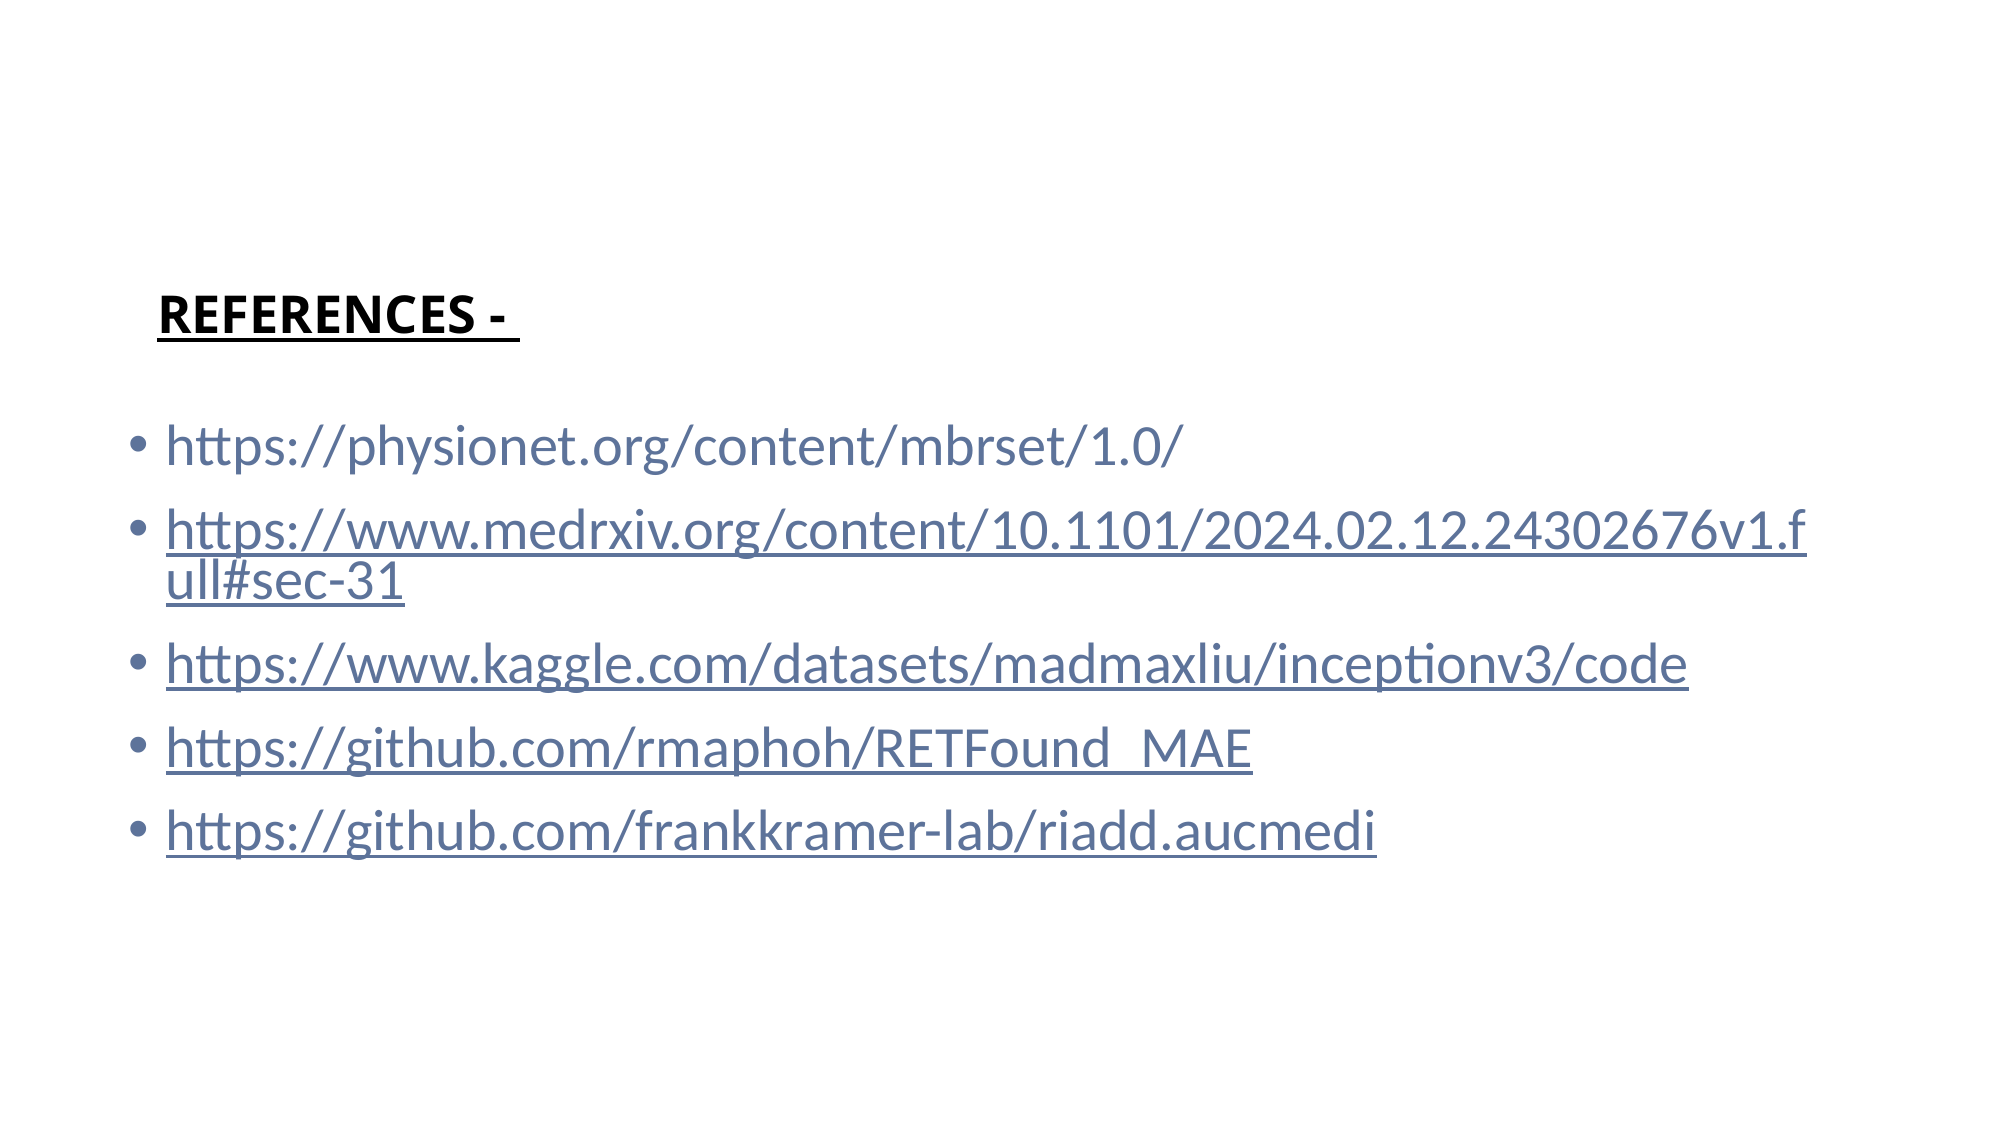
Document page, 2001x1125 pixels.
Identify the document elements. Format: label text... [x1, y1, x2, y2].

title REFERENCES - [142, 280, 1302, 354]
list https://physionet.org/content/mbrset/1.0/ https://www.medrxiv.org/content/10.1101/2024.02.12.24302676v1.full#sec-31 https://www.kaggle.com/datasets/madmaxliu/inceptionv3/code https://github.com/rmaphoh/RETFound_MAE https://github.com/frankkramer-lab/riadd.aucmedi [113, 408, 1839, 904]
